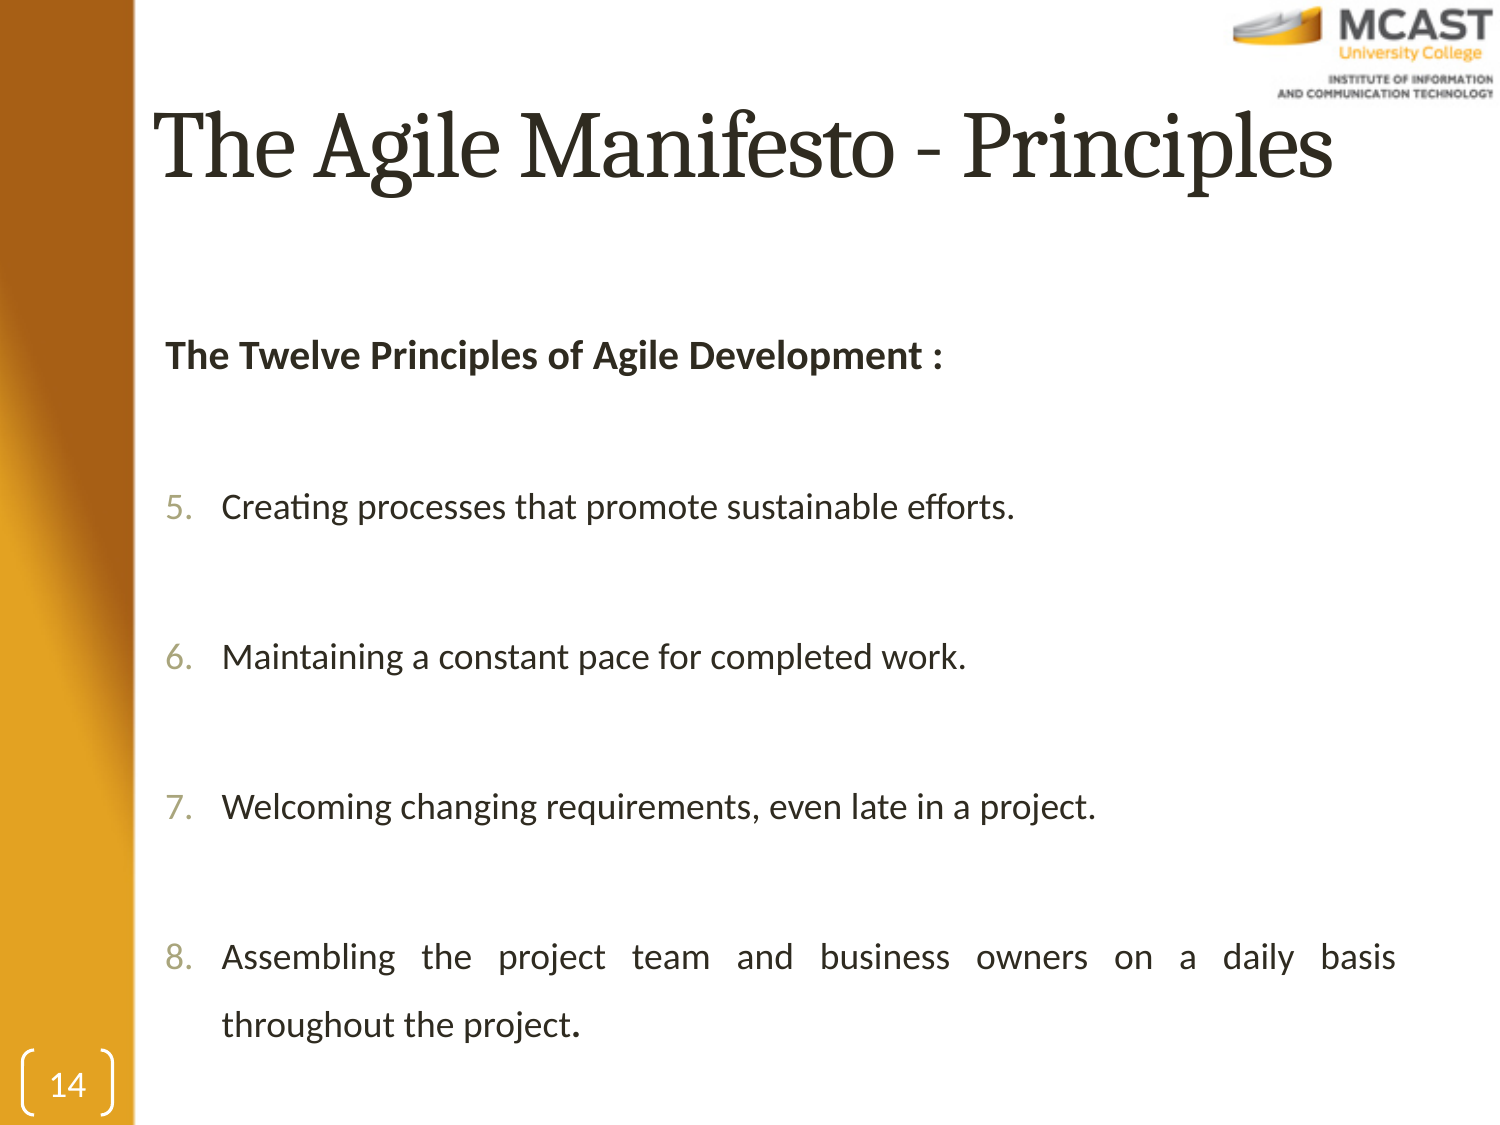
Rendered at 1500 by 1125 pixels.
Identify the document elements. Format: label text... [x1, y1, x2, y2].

slide_number 14 [20, 1048, 115, 1117]
picture [0, 0, 1500, 1125]
list The Twelve Principles of Agile Development : Creating processes that promote sustainable efforts. Maintaining a constant pace for completed work. Welcoming changing requirements, even late in a project. Assembling the project team and business owners on a daily basis throughout the project. [139, 294, 1413, 1083]
title The Agile Manifesto - Principles [137, 45, 1438, 233]
